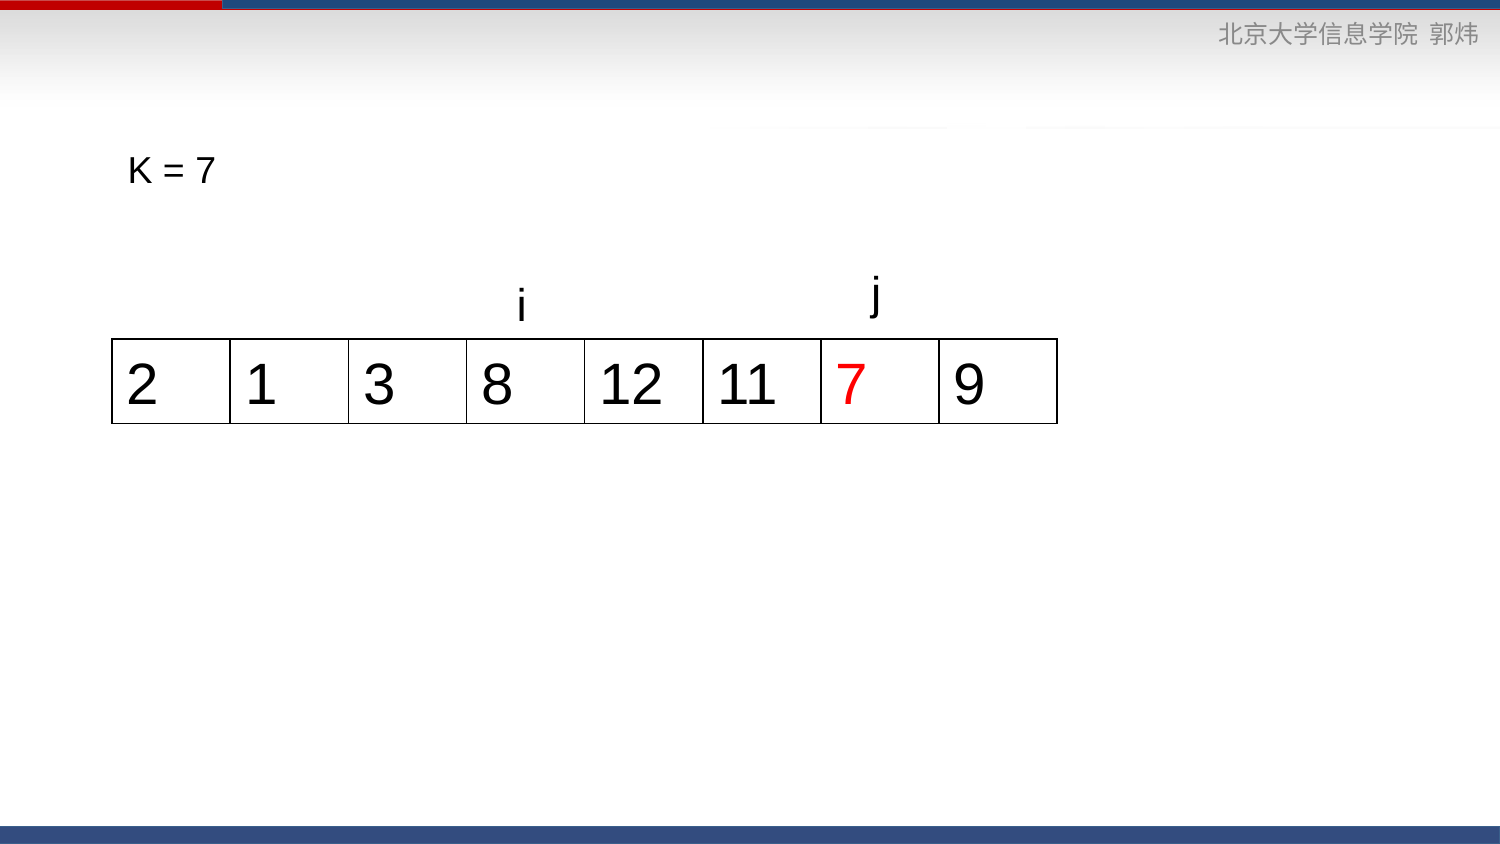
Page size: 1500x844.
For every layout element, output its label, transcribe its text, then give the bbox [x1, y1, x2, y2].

text_box 2 [112, 339, 230, 424]
picture [0, 10, 1500, 129]
text_box i [501, 268, 561, 338]
text_box 1 [230, 339, 348, 424]
text_box 11 [702, 339, 820, 424]
text_box 8 [466, 339, 584, 424]
text_box 12 [584, 339, 702, 424]
text_box 7 [820, 339, 938, 424]
text_box j [856, 256, 916, 327]
text_box 9 [938, 339, 1057, 424]
text_box K = 7 [112, 138, 232, 198]
text_box 3 [348, 339, 466, 424]
